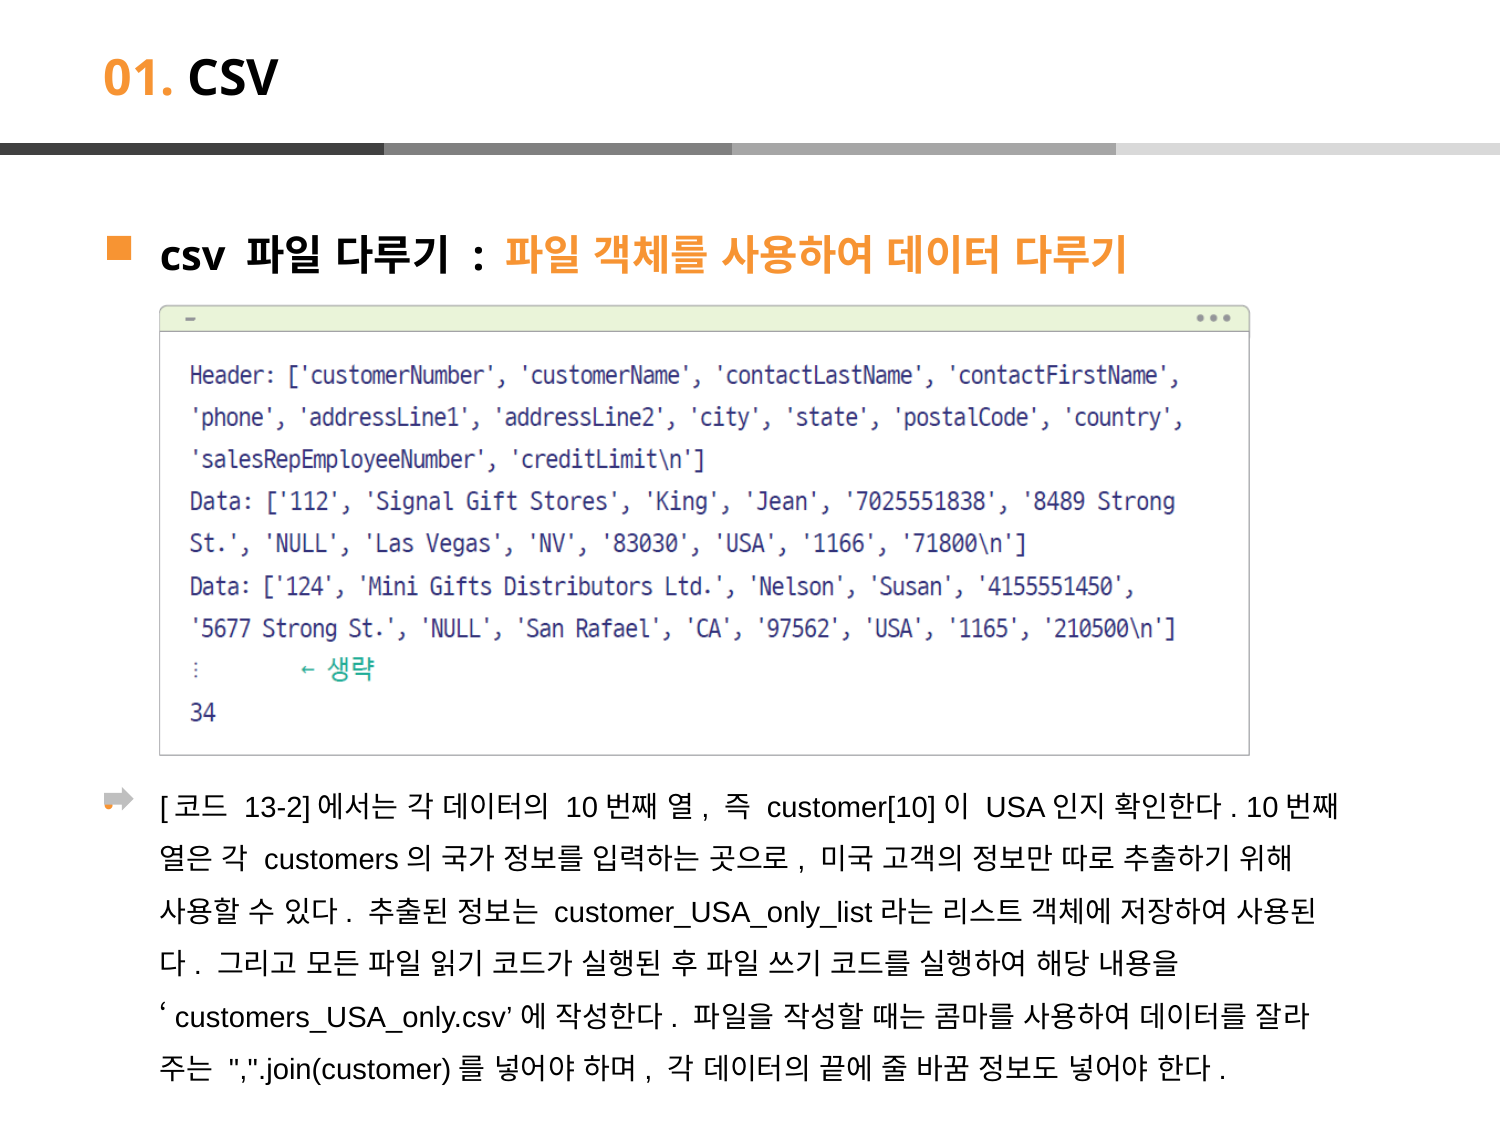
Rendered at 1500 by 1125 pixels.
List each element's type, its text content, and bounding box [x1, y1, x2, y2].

text_box [101, 784, 136, 813]
picture [159, 302, 1253, 763]
title 01. CSV [88, 30, 1211, 121]
list csv 파일 다루기 : 파일 객체를 사용하여 데이터 다루기 [88, 196, 1436, 386]
text_box [코드 13-2]에서는 각 데이터의 10번째 열, 즉 customer[10]이 USA인지 확인한다. 10번째 열은 각 customers의 국가 정보를 입력하는 곳으로, 미국 고객의 정보만 따로 추출하기 위해 사용할 수 있다. 추출된 정보는 customer_USA_only_list라는 리스트 객체에 저장하여 사용된다. 그리고 모든 파일 읽기 코드가 실행된 후 파일 쓰기 코드를 실행하여 해당 내용을 ‘customers_USA_only.csv’에 작성한다. 파일을 작성할 때는 콤마를 사용하여 데이터를 잘라 주는 ",".join(customer)를 넣어야 하며, 각 데이터의 끝에 줄 바꿈 정보도 넣어야 한다. [88, 763, 1365, 953]
